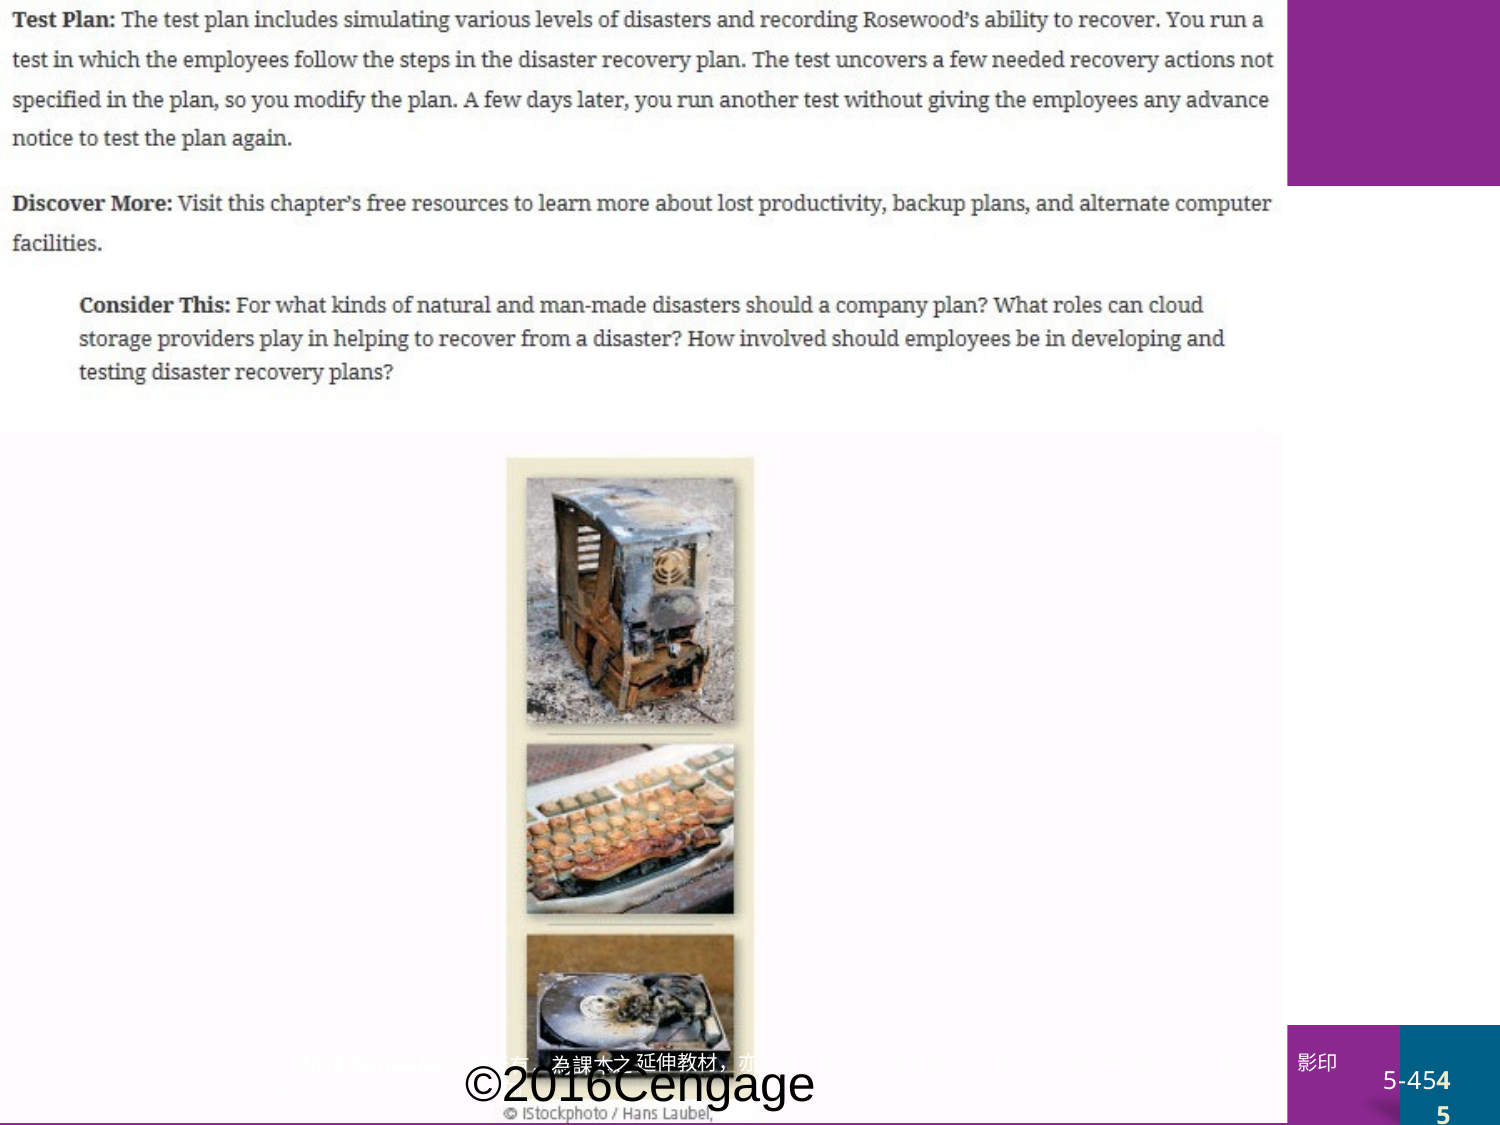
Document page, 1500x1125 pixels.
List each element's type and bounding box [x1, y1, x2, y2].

text_box [274, 1032, 1333, 1120]
text_box [1399, 1024, 1500, 1125]
text_box [0, 0, 1500, 187]
text_box [0, 1024, 1398, 1125]
text_box [0, 195, 1288, 1024]
